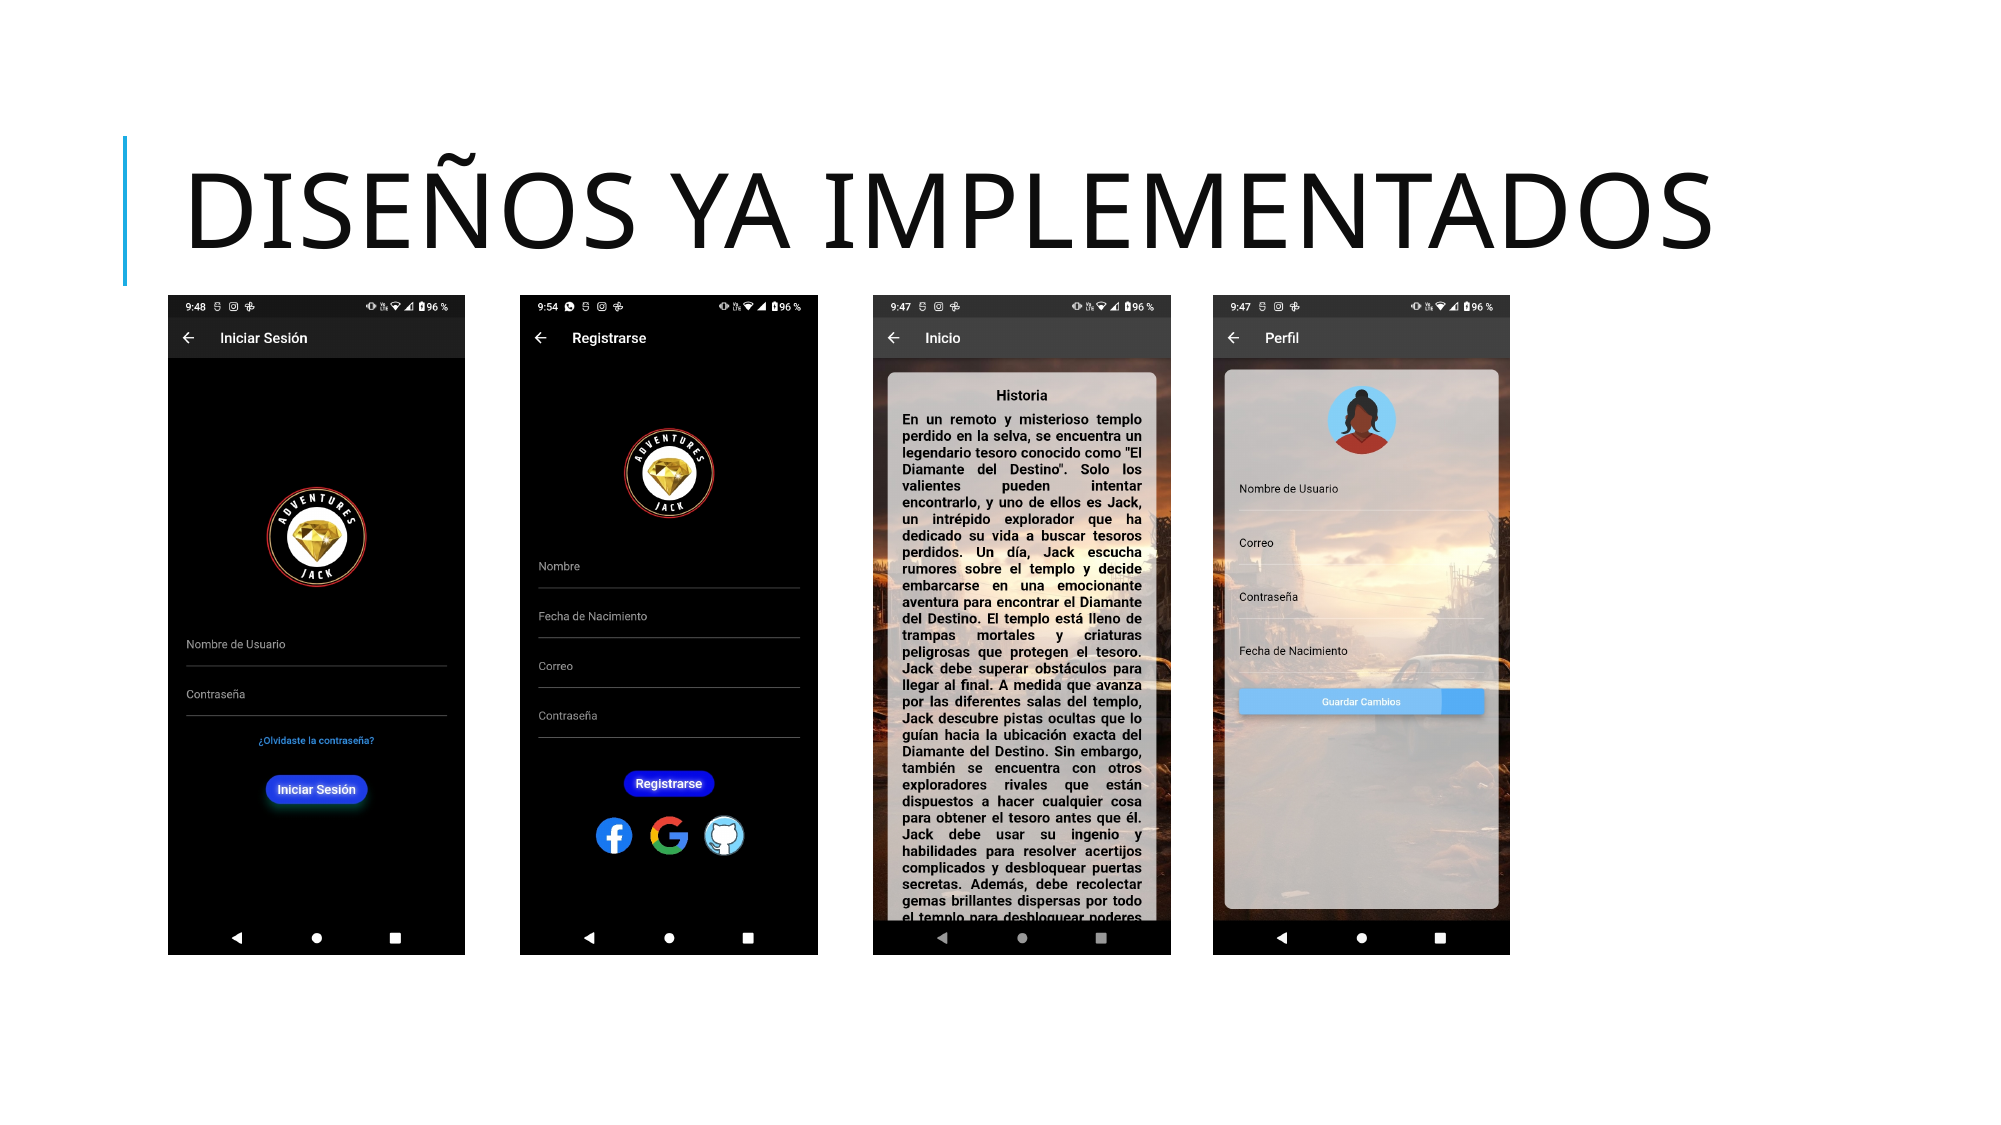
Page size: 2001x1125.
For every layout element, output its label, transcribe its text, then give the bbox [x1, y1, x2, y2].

picture [873, 295, 1171, 955]
picture [1212, 295, 1510, 955]
picture [167, 295, 465, 955]
picture [520, 295, 818, 955]
title Diseños ya implementados [168, 96, 1763, 342]
